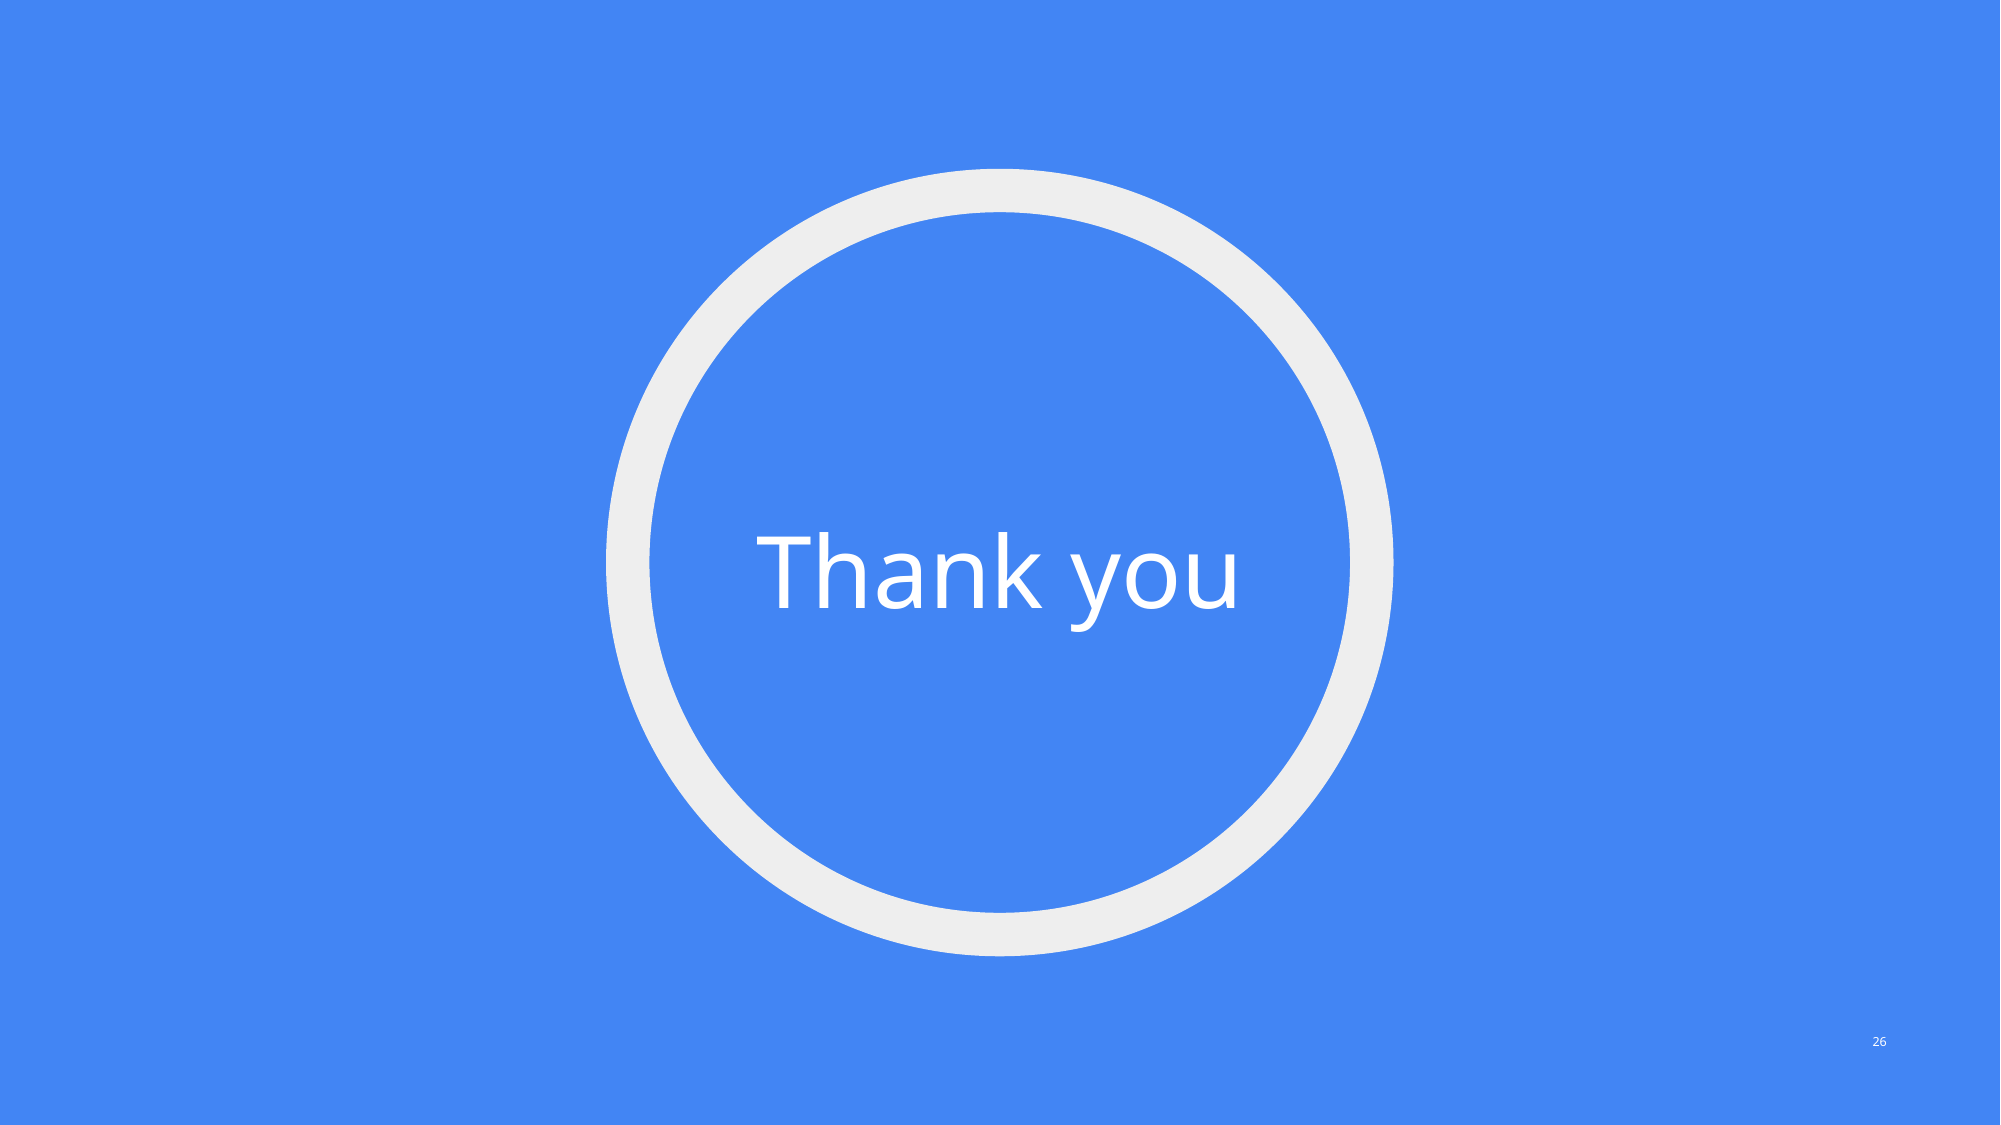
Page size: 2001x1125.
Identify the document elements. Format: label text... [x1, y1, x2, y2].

title Thank you [221, 452, 1779, 673]
slide_number ‹#› [1841, 1035, 1887, 1051]
